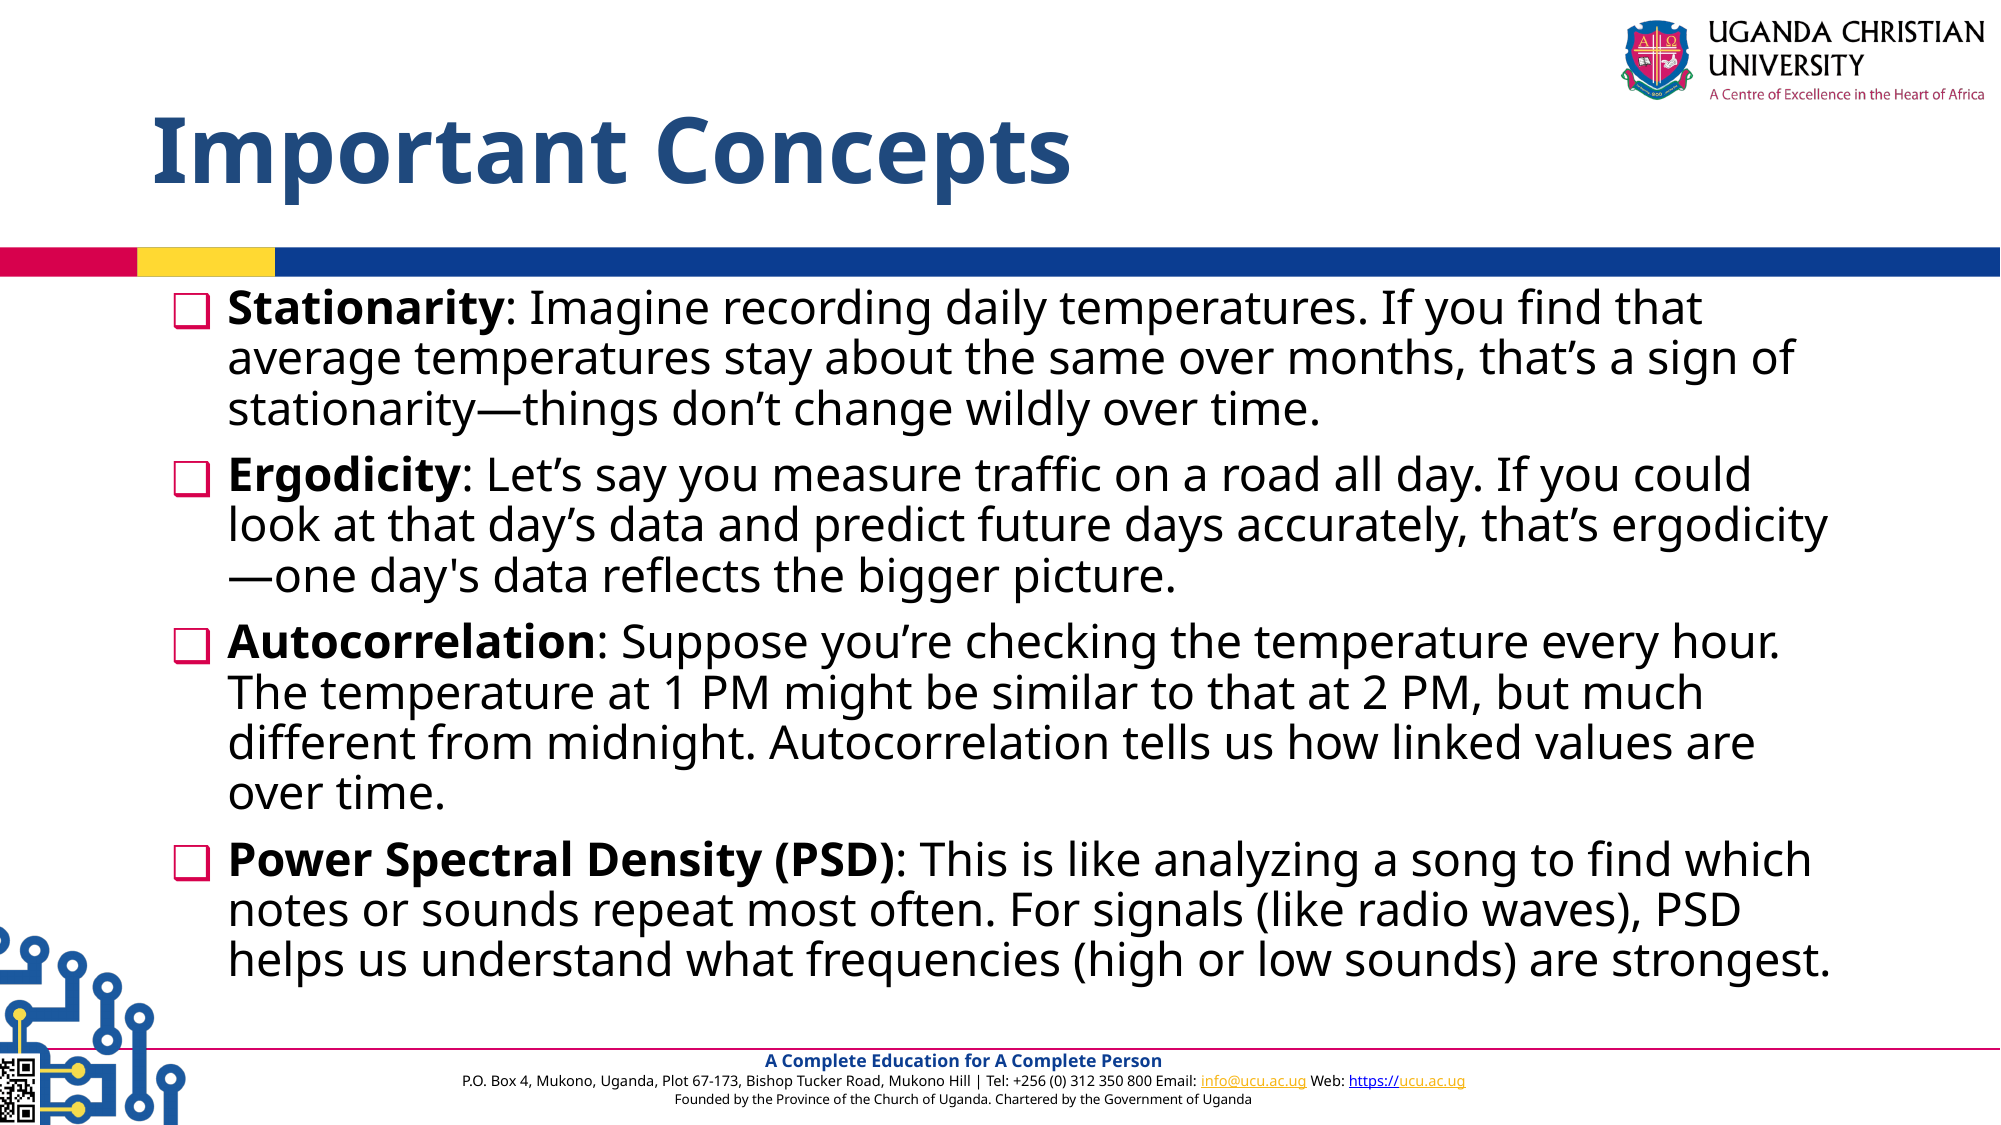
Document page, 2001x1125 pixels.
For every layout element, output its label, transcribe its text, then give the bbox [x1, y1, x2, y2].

title Important Concepts [137, 59, 1863, 248]
list Stationarity: Imagine recording daily temperatures. If you find that average temperatures stay about the same over months, that’s a sign of stationarity—things don’t change wildly over time. Ergodicity: Let’s say you measure traffic on a road all day. If you could look at that day’s data and predict future days accurately, that’s ergodicity—one day's data reflects the bigger picture. Autocorrelation: Suppose you’re checking the temperature every hour. The temperature at 1 PM might be similar to that at 2 PM, but much different from midnight. Autocorrelation tells us how linked values are over time. Power Spectral Density (PSD): This is like analyzing a song to find which notes or sounds repeat most often. For signals (like radio waves), PSD helps us understand what frequencies (high or low sounds) are strongest. [137, 276, 1863, 1014]
picture [0, 887, 191, 1125]
picture [1603, 0, 2000, 121]
